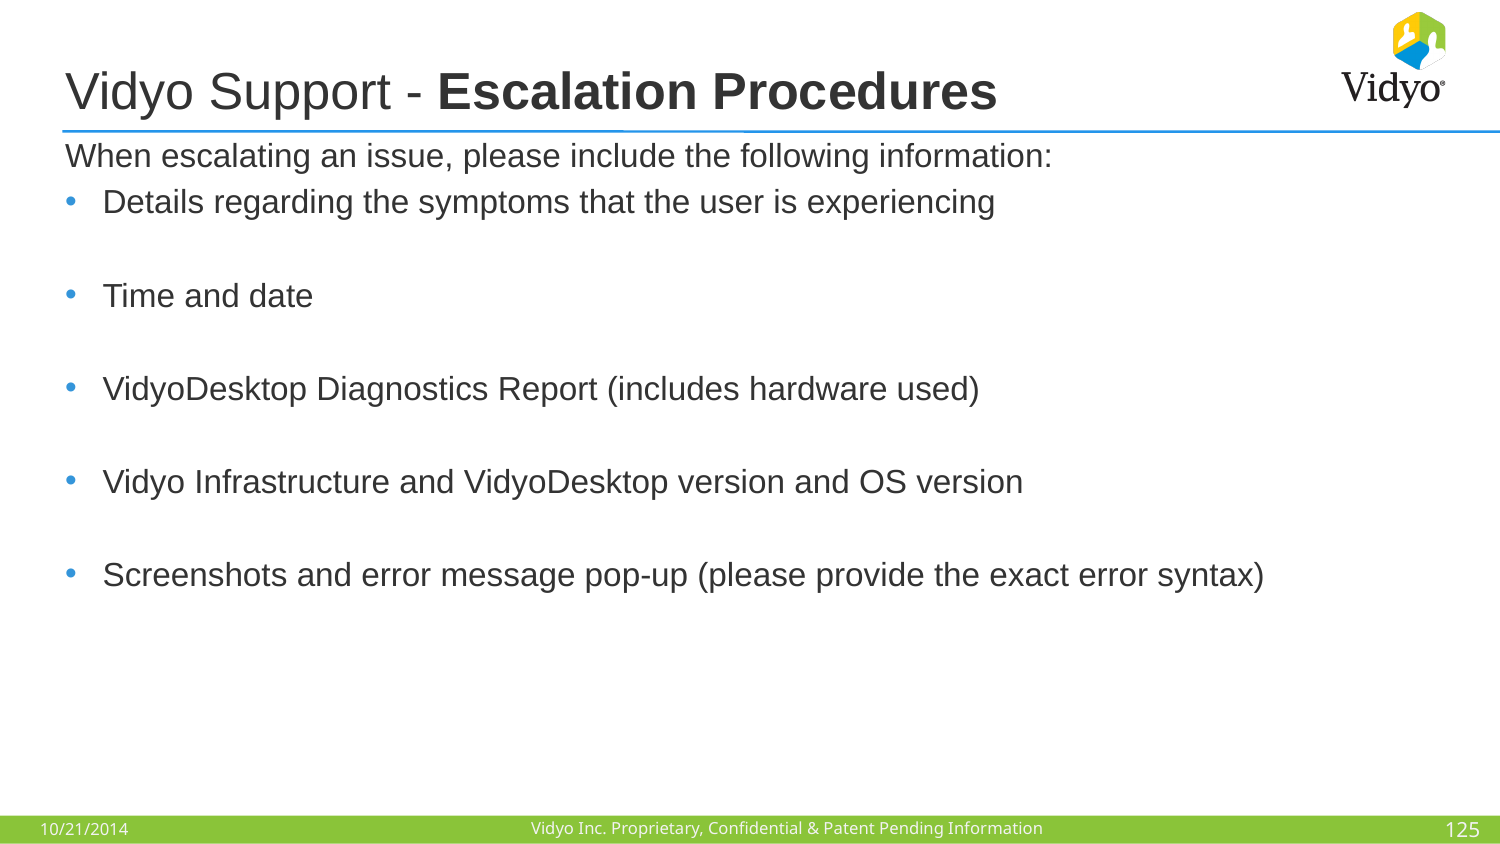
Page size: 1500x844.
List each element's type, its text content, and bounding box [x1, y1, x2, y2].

title Vidyo Support - Escalation Procedures [50, 9, 1338, 126]
list When escalating an issue, please include the following information: Details regarding the symptoms that the user is experiencing Time and date VidyoDesktop Diagnostics Report (includes hardware used) Vidyo Infrastructure and VidyoDesktop version and OS version Screenshots and error message pop-up (please provide the exact error syntax) [50, 126, 1413, 755]
picture [1338, 9, 1500, 123]
